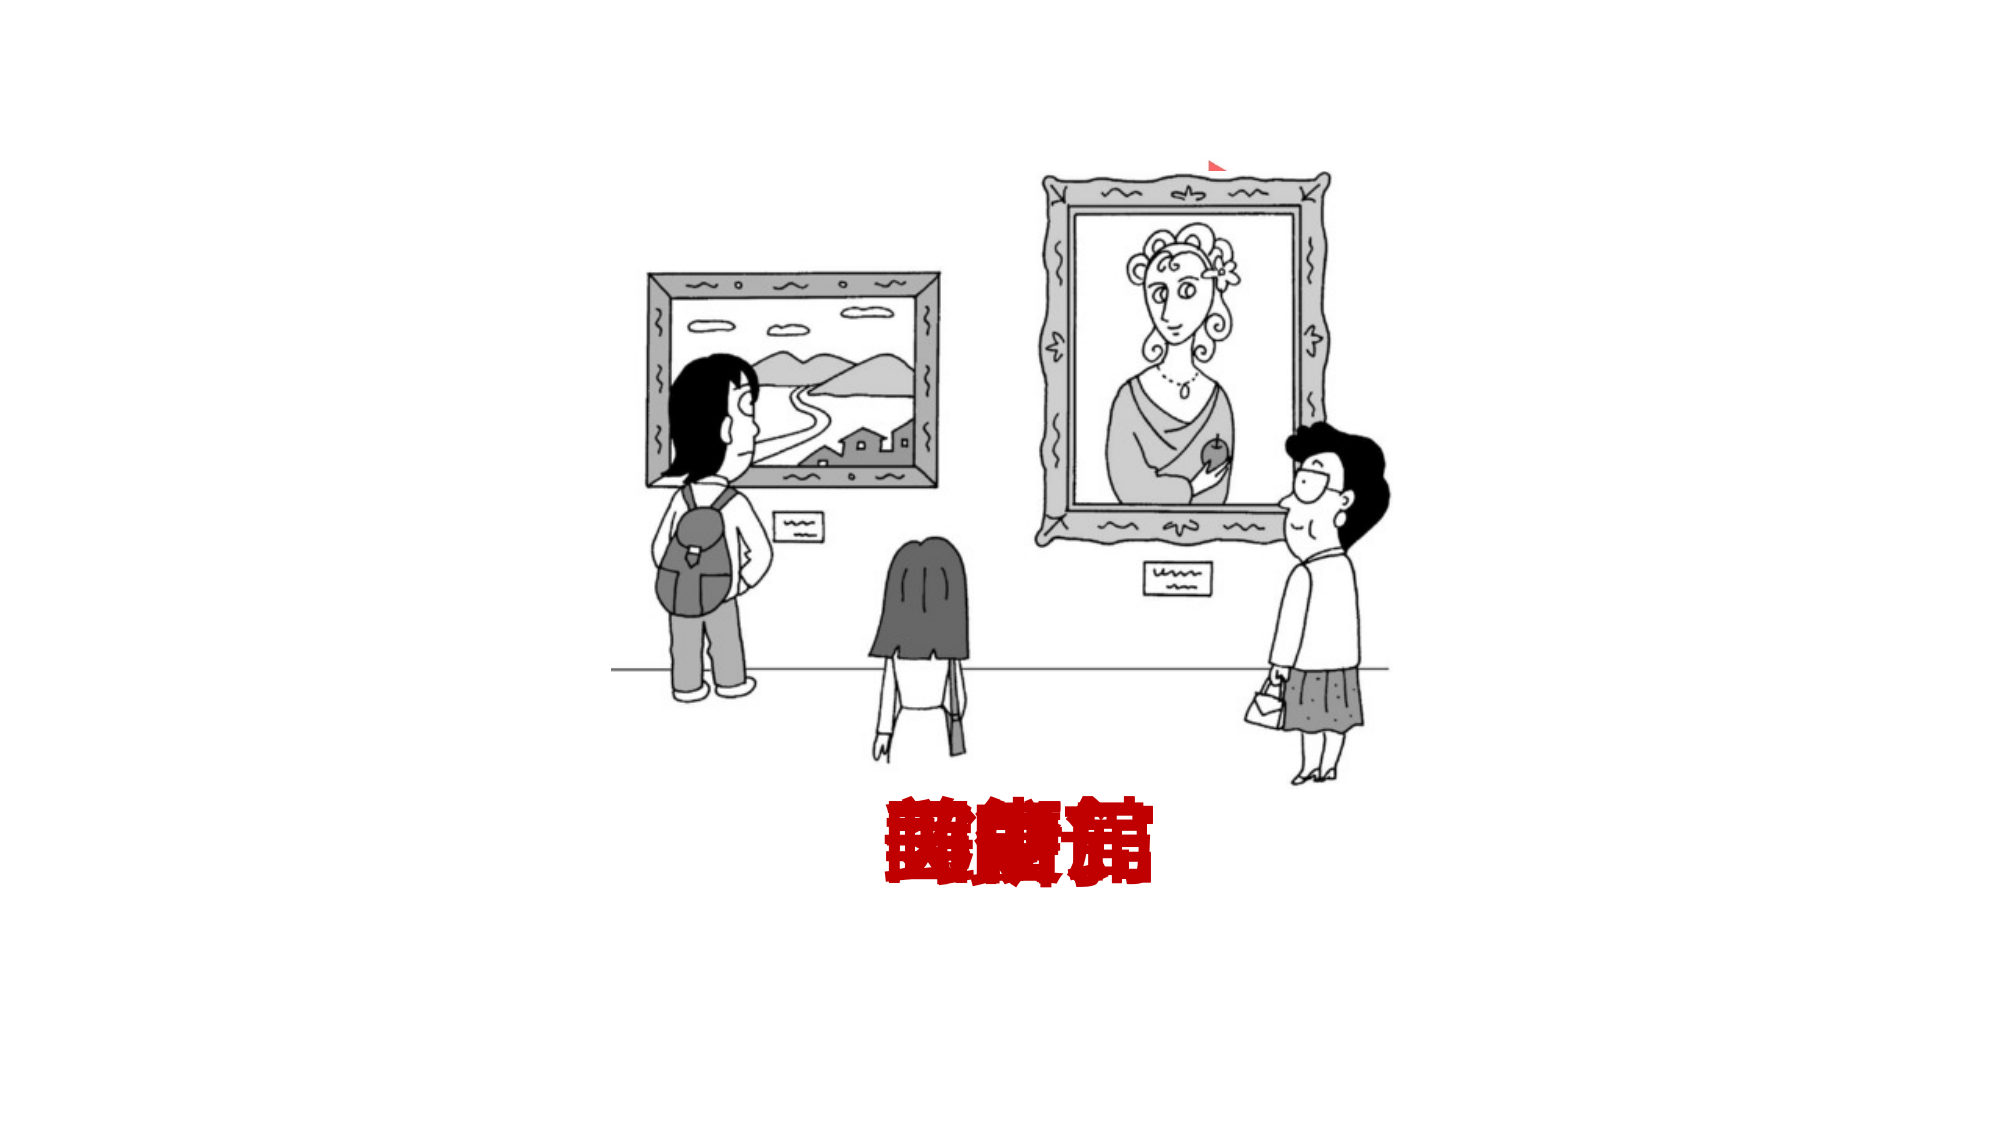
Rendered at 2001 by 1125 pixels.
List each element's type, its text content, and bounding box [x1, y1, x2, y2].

picture [610, 135, 1393, 805]
text_box 銀行 [735, 805, 1315, 906]
text_box 図書館 [729, 805, 1310, 902]
text_box 美術館 [741, 805, 1298, 901]
